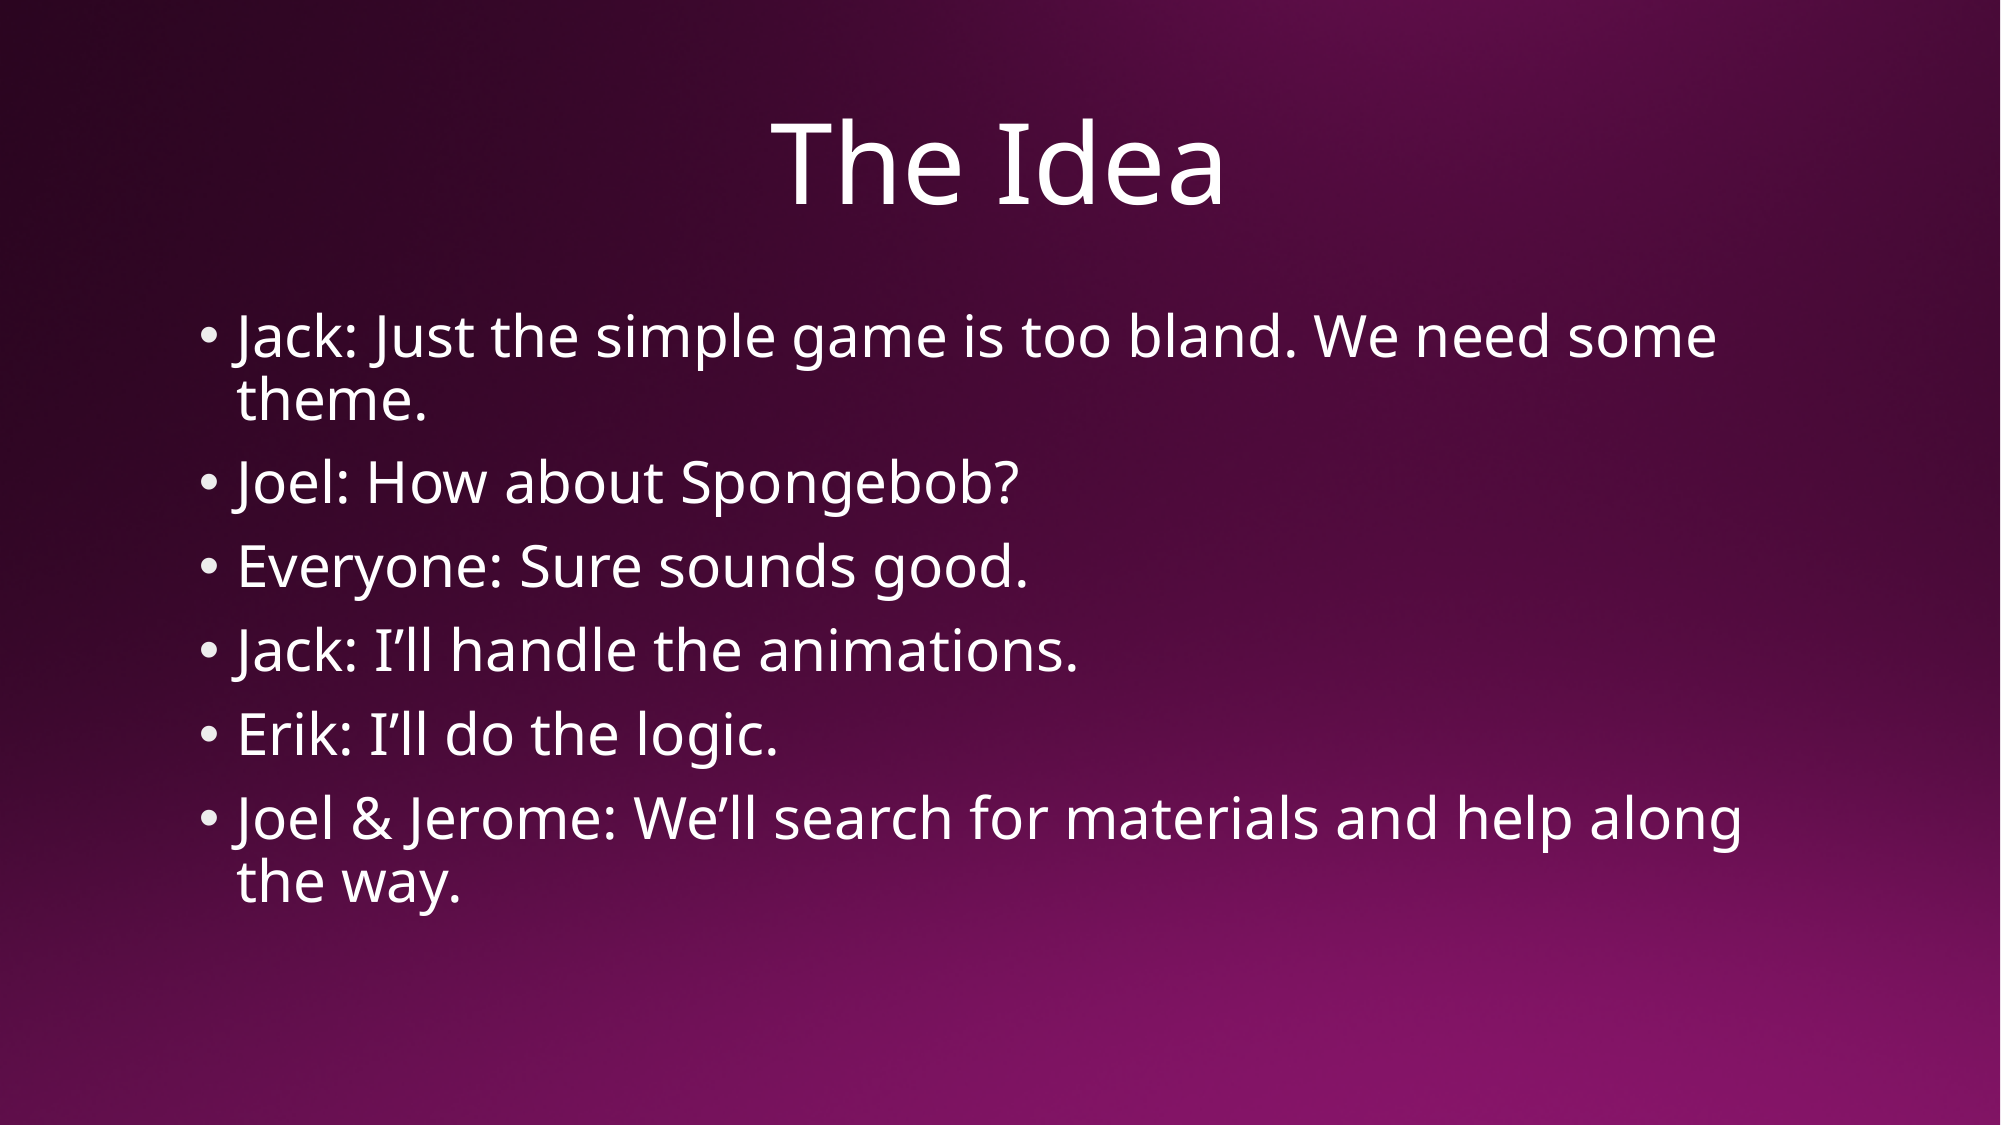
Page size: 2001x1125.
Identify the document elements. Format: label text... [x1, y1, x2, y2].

list Jack: Just the simple game is too bland. We need some theme. Joel: How about Spongebob? Everyone: Sure sounds good. Jack: I’ll handle the animations. Erik: I’ll do the logic. Joel & Jerome: We’ll search for materials and help along the way. [183, 299, 1863, 1014]
title The Idea [137, 59, 1863, 278]
picture [0, 0, 2001, 1125]
